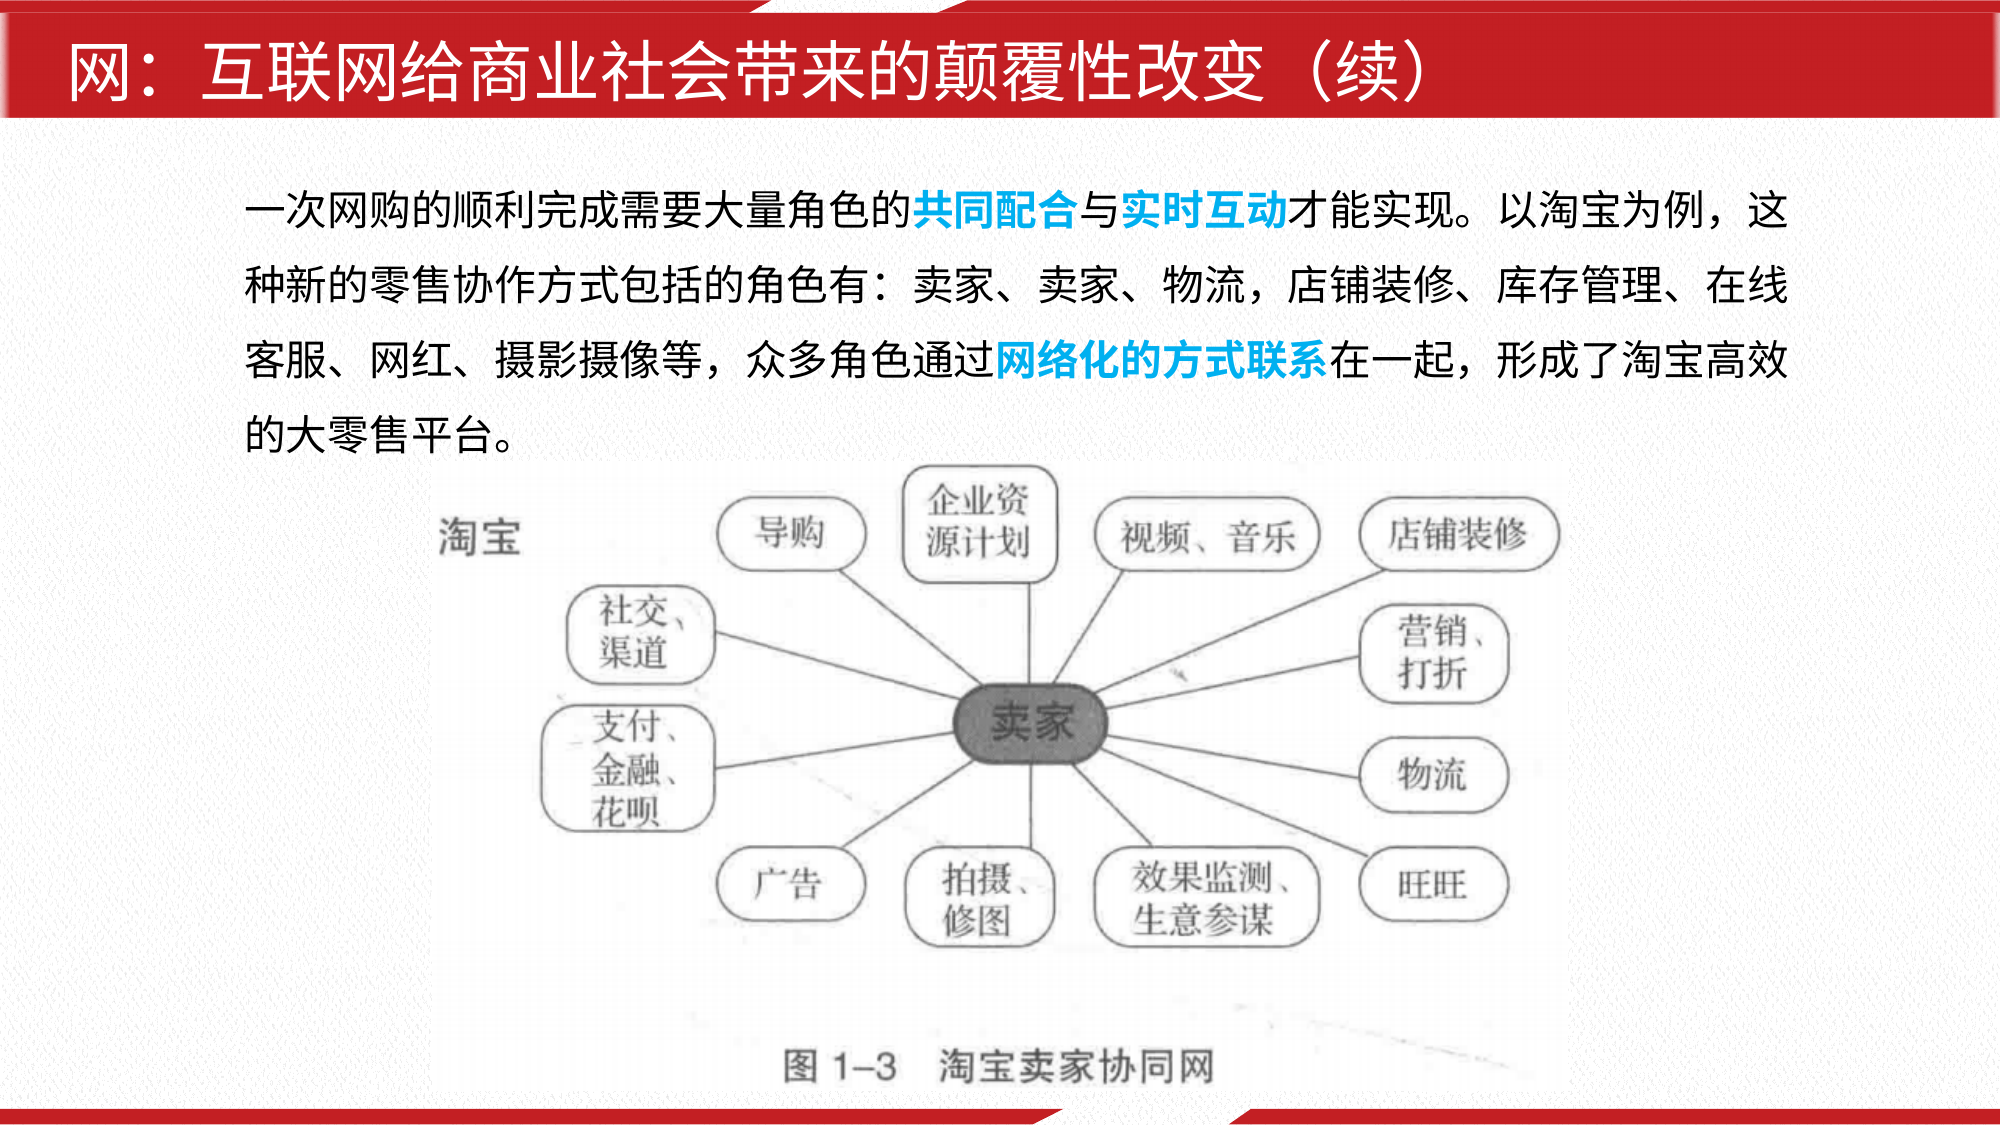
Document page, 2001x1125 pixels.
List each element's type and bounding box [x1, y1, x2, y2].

picture [0, 12, 2000, 118]
picture [432, 461, 1569, 1091]
text_box [0, 0, 2000, 12]
text_box [0, 118, 2000, 1125]
